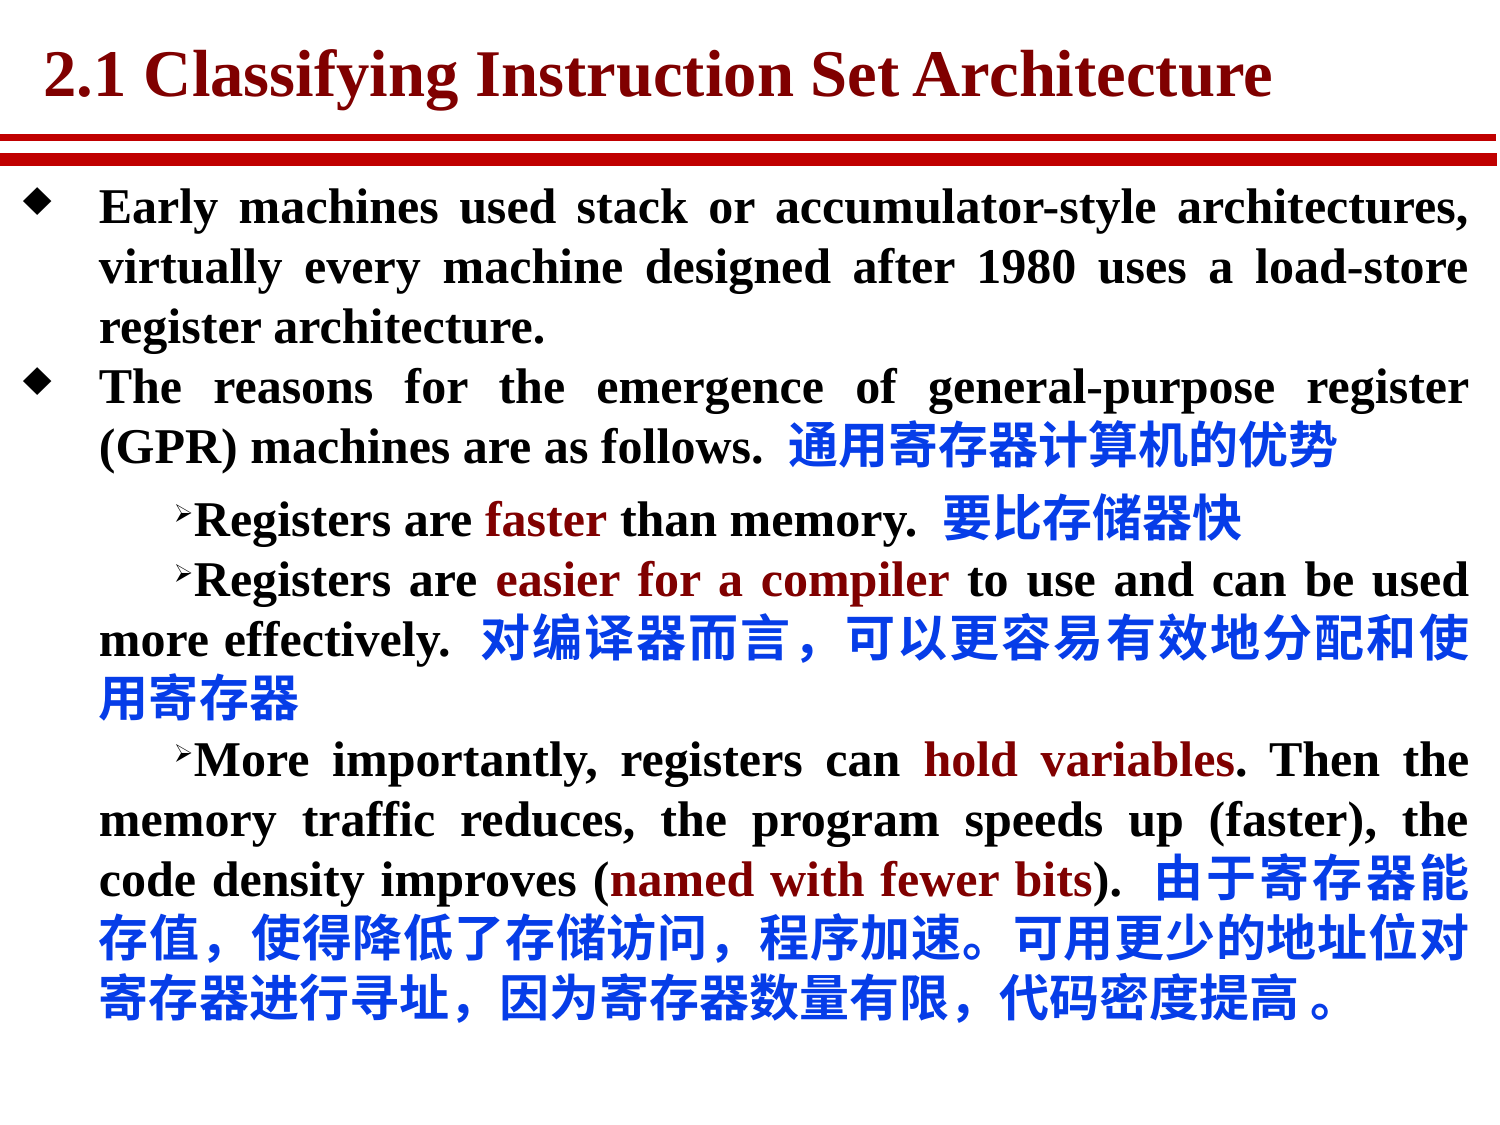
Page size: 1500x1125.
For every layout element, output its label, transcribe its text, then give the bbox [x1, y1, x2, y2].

text_box Early machines used stack or accumulator-style architectures, virtually every machine designed after 1980 uses a load-store register architecture. The reasons for the emergence of general-purpose register (GPR) machines are as follows. 通用寄存器计算机的优势 Registers are faster than memory. 要比存储器快 Registers are easier for a compiler to use and can be used more effectively. 对编译器而言，可以更容易有效地分配和使用寄存器 More importantly, registers can hold variables. Then the memory traffic reduces, the program speeds up (faster), the code density improves (named with fewer bits). 由于寄存器能存值，使得降低了存储访问，程序加速。可用更少的地址位对寄存器进行寻址，因为寄存器数量有限，代码密度提高 。 [9, 169, 1485, 1034]
title 2.1 Classifying Instruction Set Architecture [33, 36, 1319, 116]
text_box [0, 137, 1498, 160]
